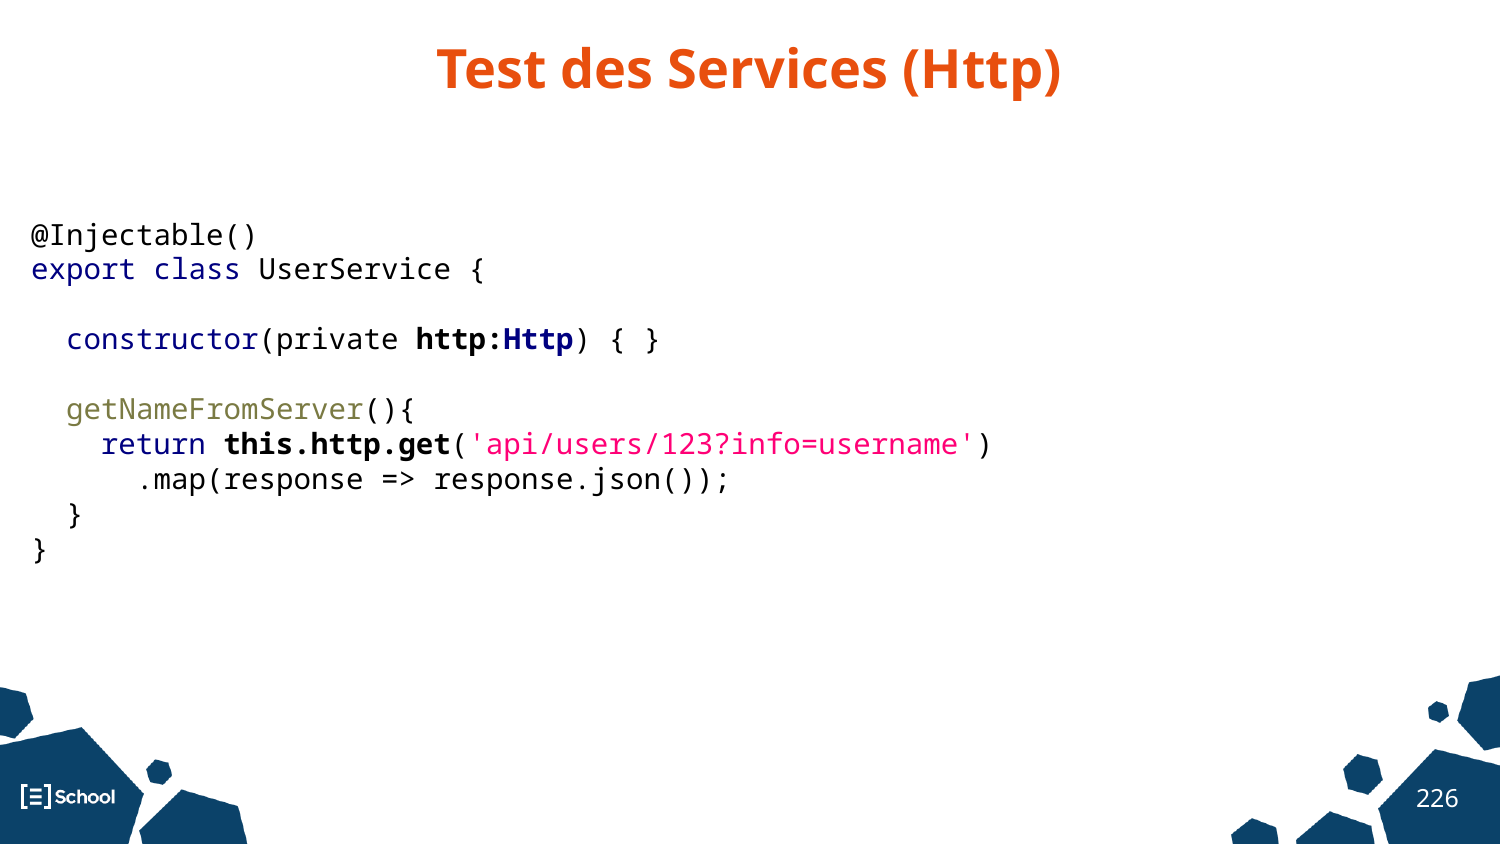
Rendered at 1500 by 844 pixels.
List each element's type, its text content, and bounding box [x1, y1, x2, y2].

slide_number ‹#› [1383, 767, 1474, 832]
text_box Test des Services (Http) [25, 11, 1475, 123]
text_box @Injectable() export class UserService { constructor(private http:Http) { } getNameFromServer(){ return this.http.get('api/users/123?info=username') .map(response => response.json()); } } [15, 200, 1475, 736]
picture [0, 0, 1500, 844]
